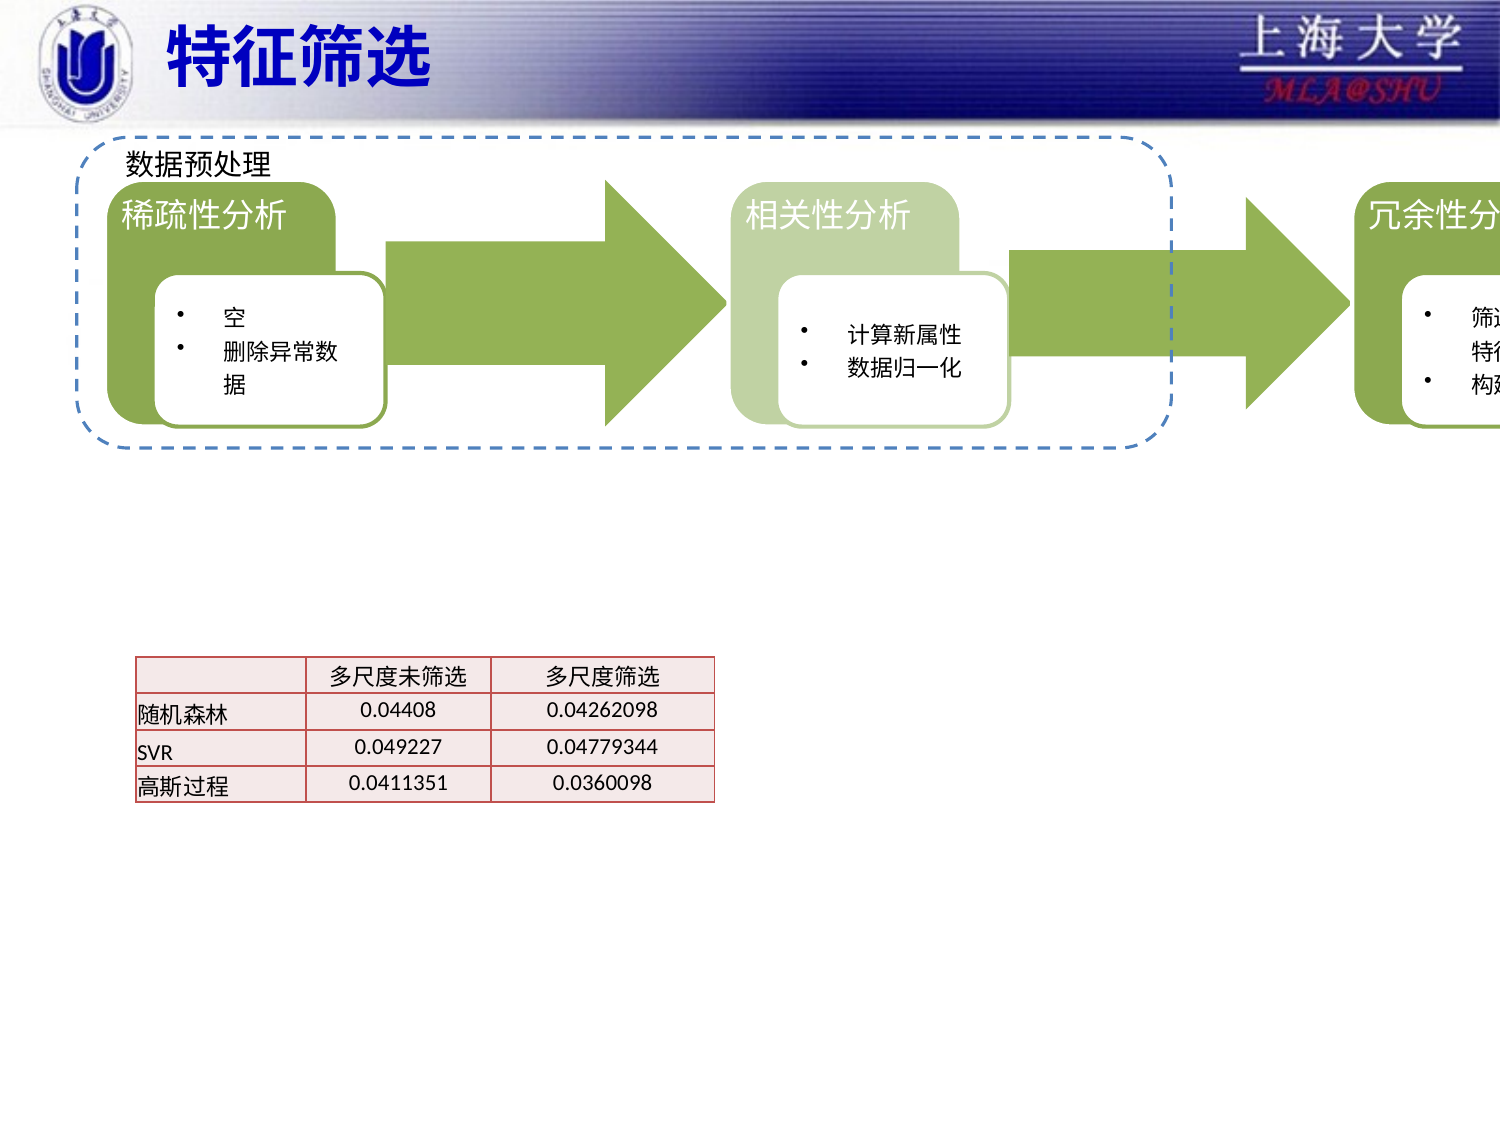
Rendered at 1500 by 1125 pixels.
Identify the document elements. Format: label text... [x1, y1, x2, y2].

table_header 多尺度筛选 [492, 658, 714, 692]
table_cell 0.04408 [307, 694, 490, 729]
title 特征筛选 [150, 0, 1500, 121]
text_box 数据预处理 [110, 138, 371, 178]
table_header 多尺度未筛选 [307, 658, 490, 692]
table_cell 高斯过程 [137, 767, 305, 801]
text_box [76, 137, 1172, 449]
picture [0, 0, 1500, 1125]
table_cell 0.04262098 [492, 694, 714, 729]
table_cell 0.049227 [307, 731, 490, 765]
table_cell 随机森林 [137, 694, 305, 729]
table_cell 0.0360098 [492, 767, 714, 801]
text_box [104, 179, 1135, 427]
table_cell SVR [137, 731, 305, 765]
table_header [137, 658, 305, 692]
table_cell 0.0411351 [307, 767, 490, 801]
table_cell 0.04779344 [492, 731, 714, 765]
